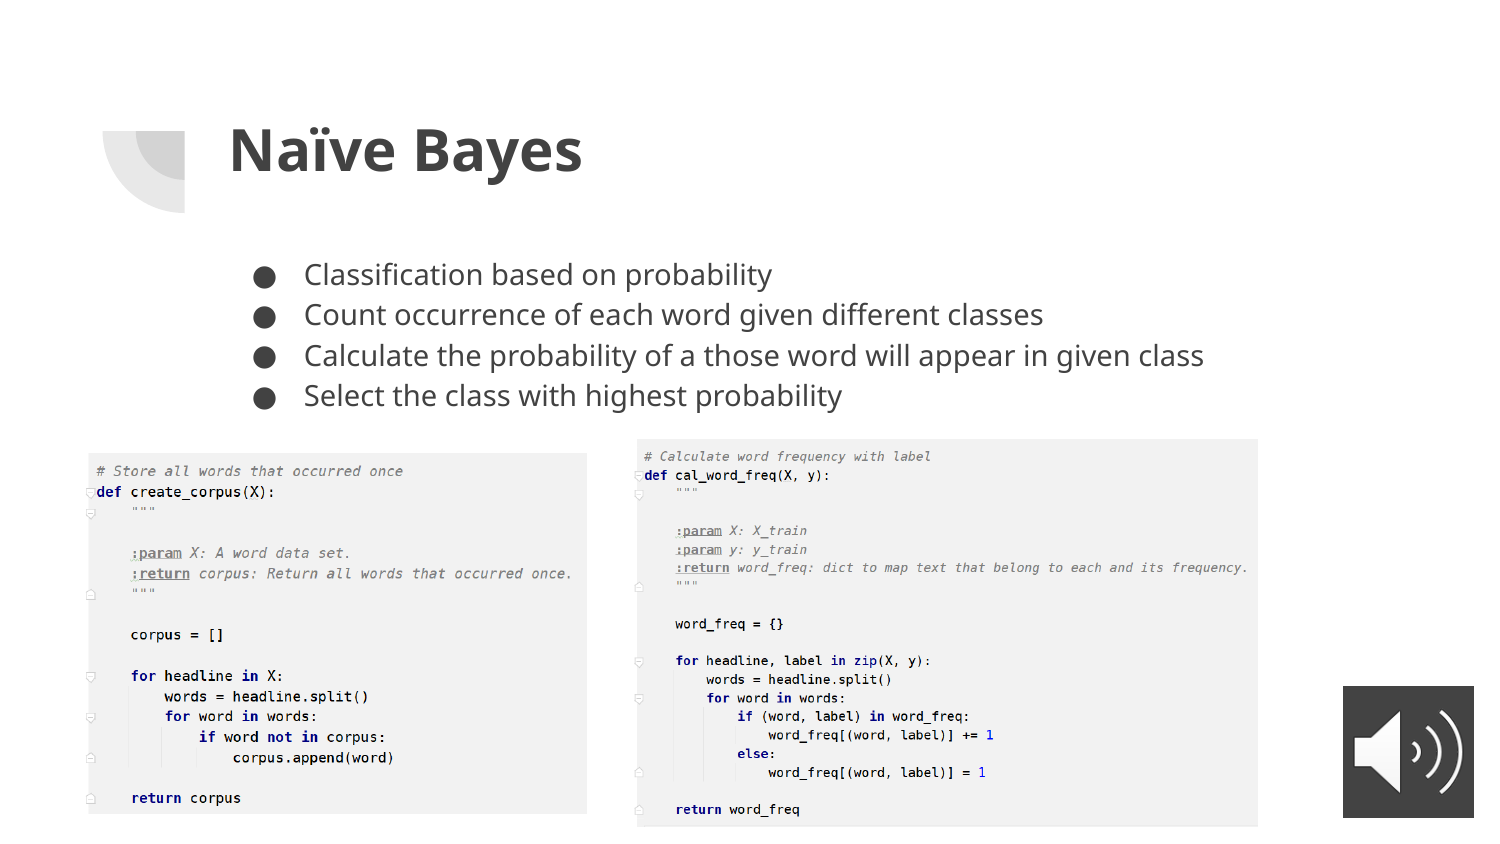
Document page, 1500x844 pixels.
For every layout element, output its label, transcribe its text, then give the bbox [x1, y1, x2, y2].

list Classification based on probability Count occurrence of each word given different classes Calculate the probability of a those word will appear in given class Select the class with highest probability [213, 235, 1368, 463]
picture [1341, 685, 1476, 819]
title Naïve Bayes [213, 98, 1368, 235]
picture [84, 453, 587, 815]
picture [633, 438, 1258, 829]
